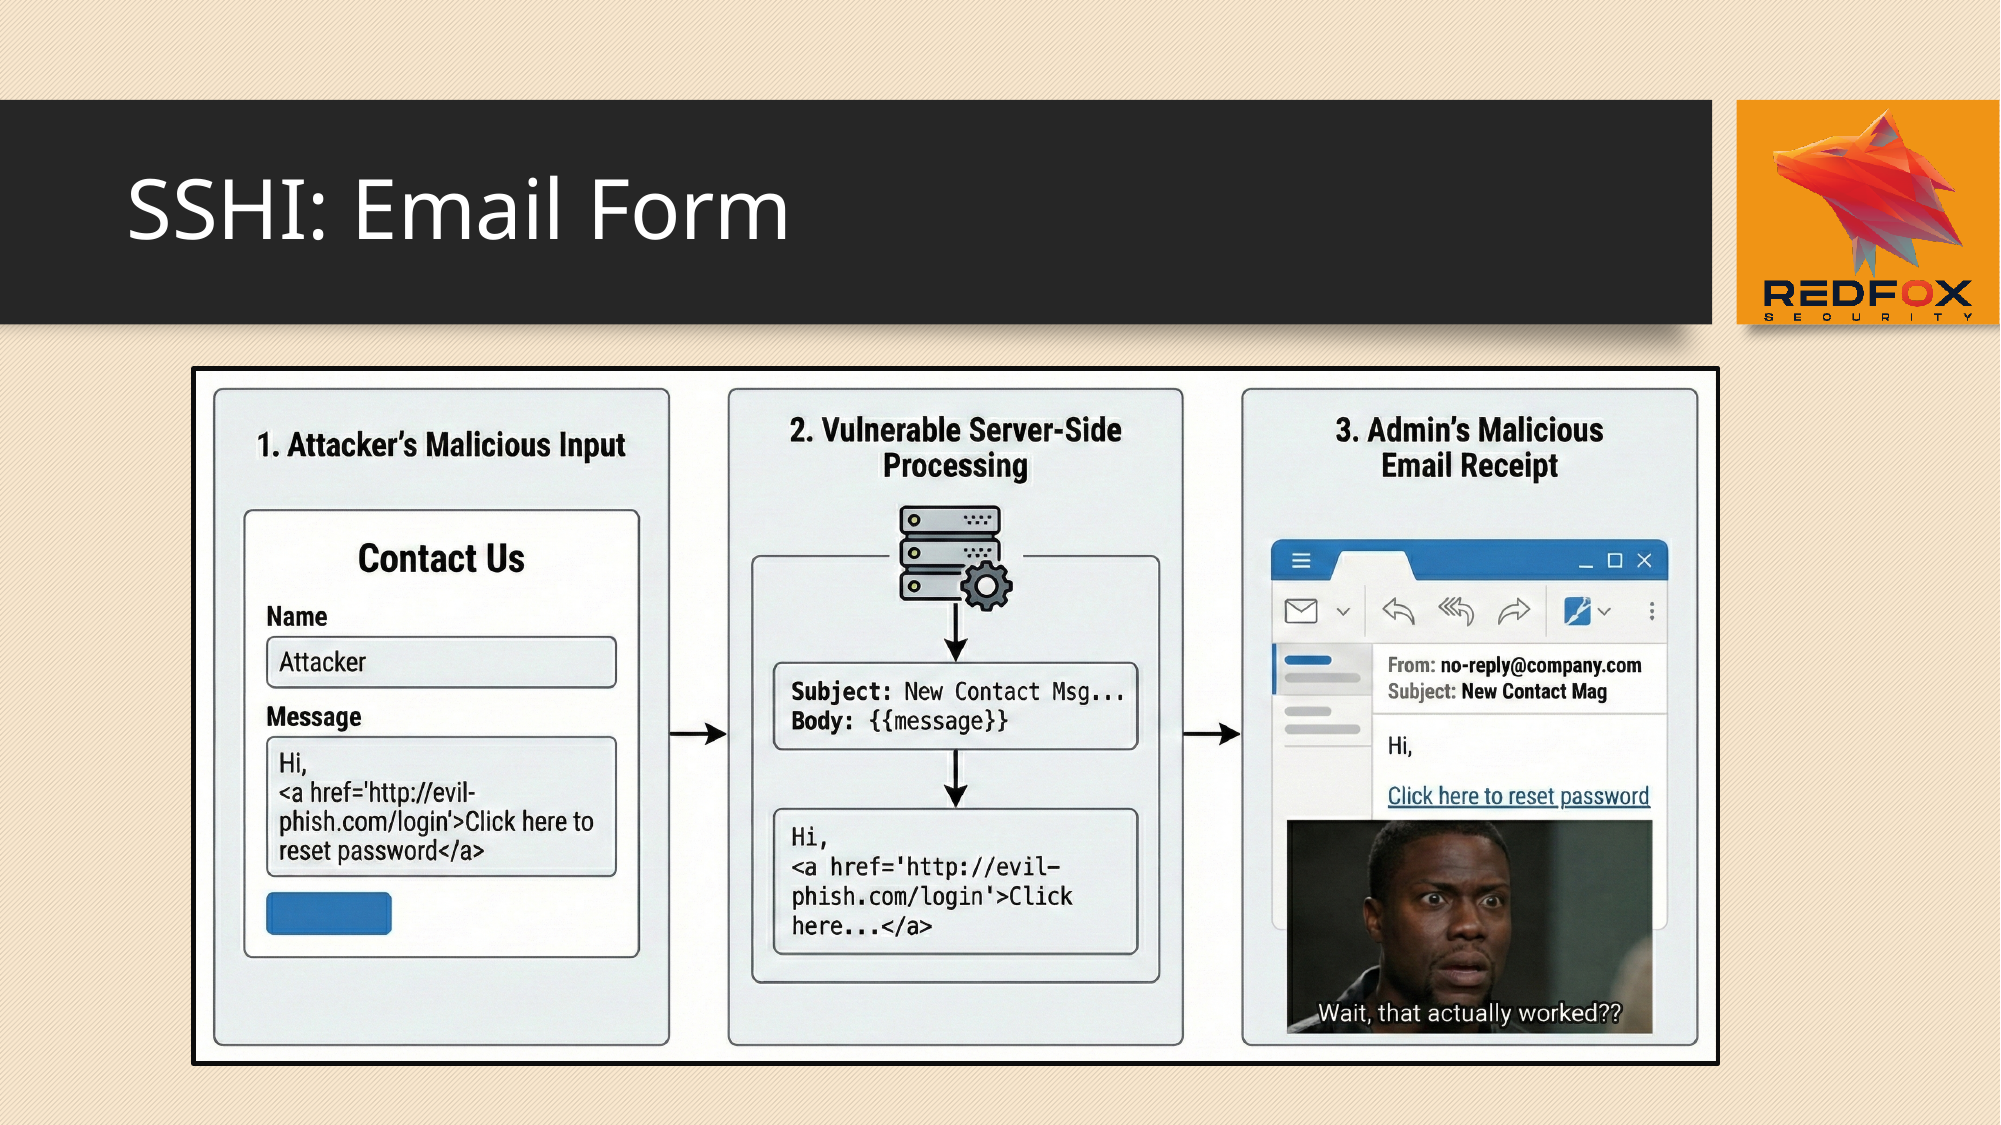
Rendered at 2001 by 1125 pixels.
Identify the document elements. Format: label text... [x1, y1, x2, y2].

picture [1736, 100, 2000, 347]
picture [195, 370, 1716, 1062]
picture [0, 325, 1713, 376]
title SSHI: Email Form [111, 123, 1689, 301]
